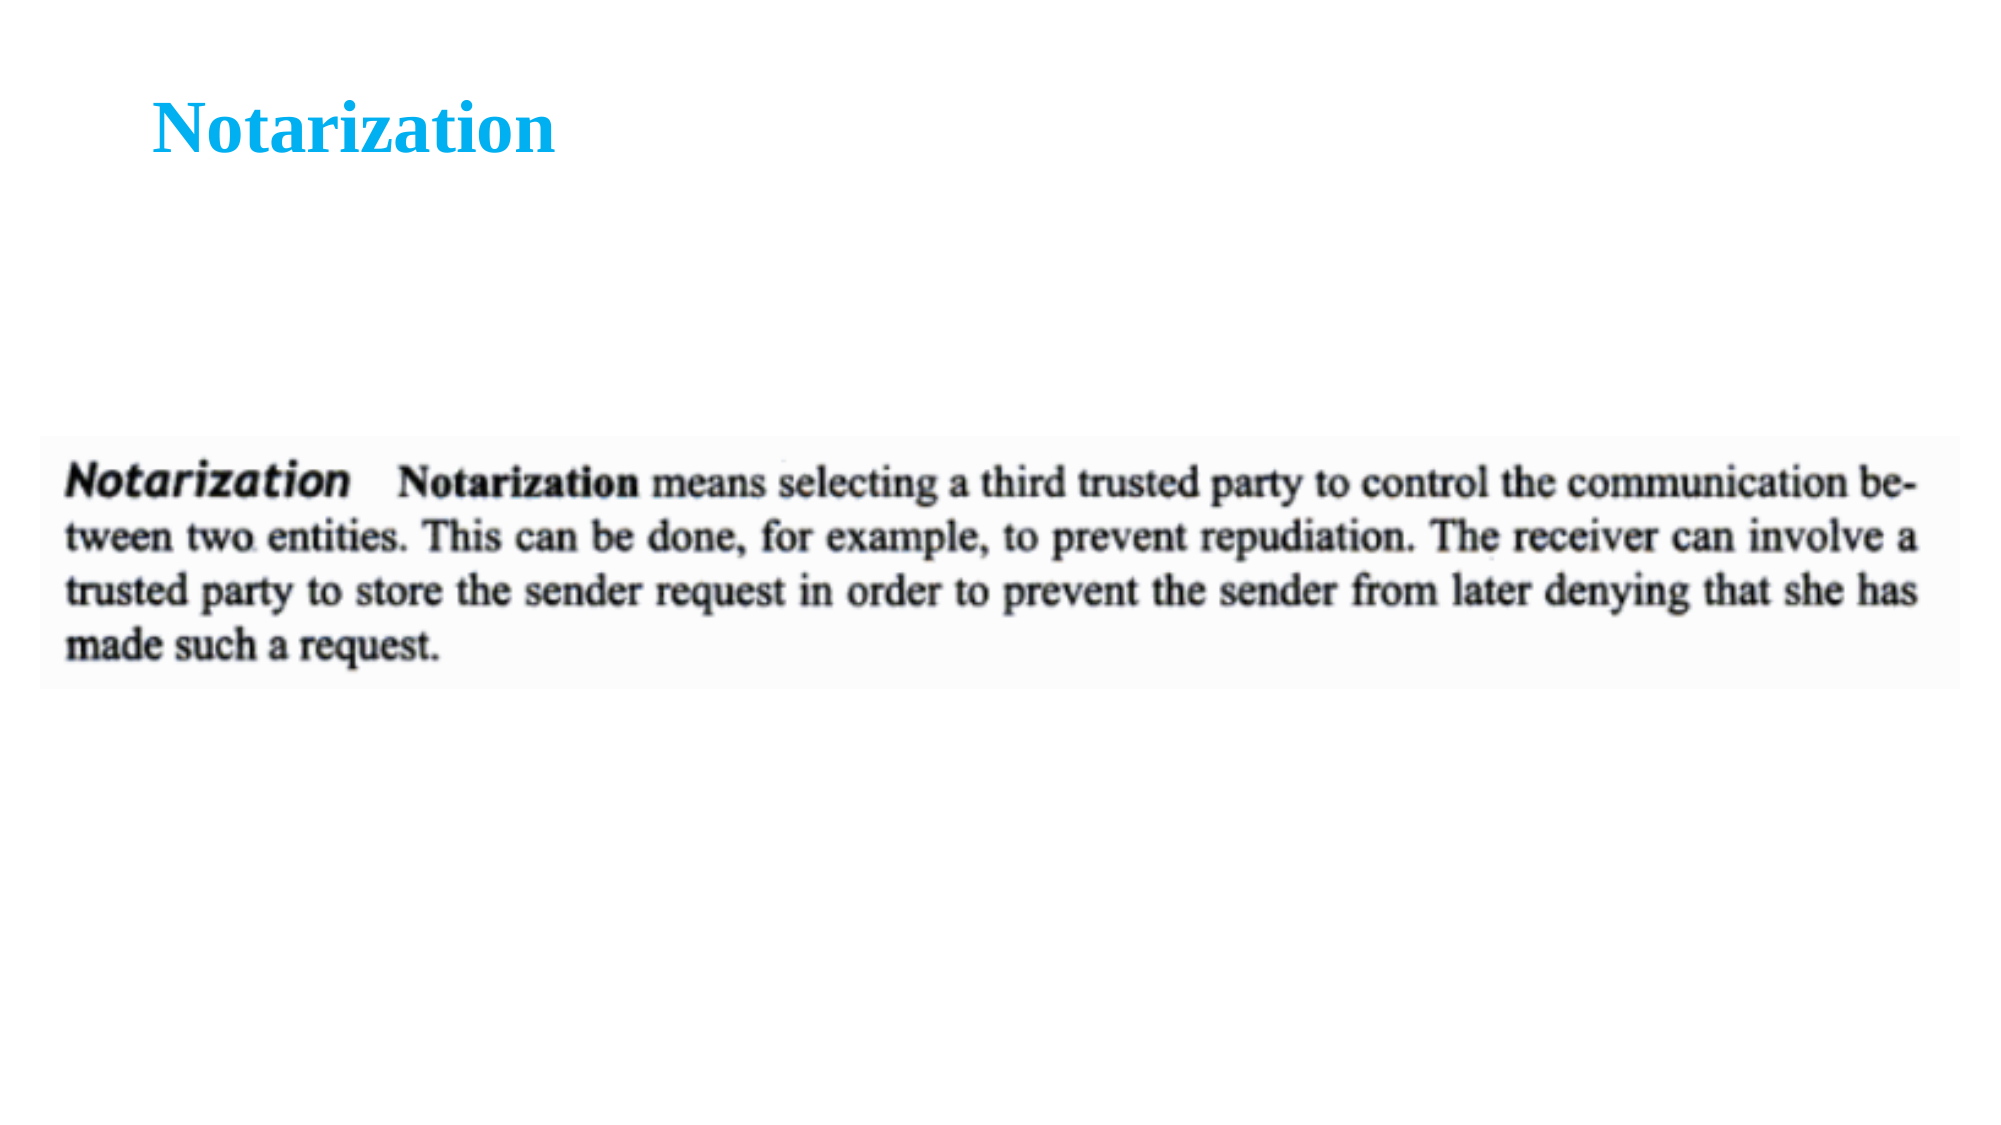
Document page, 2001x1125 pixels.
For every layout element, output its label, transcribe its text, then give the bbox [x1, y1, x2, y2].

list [40, 436, 1960, 689]
title Notarization [137, 59, 1863, 196]
